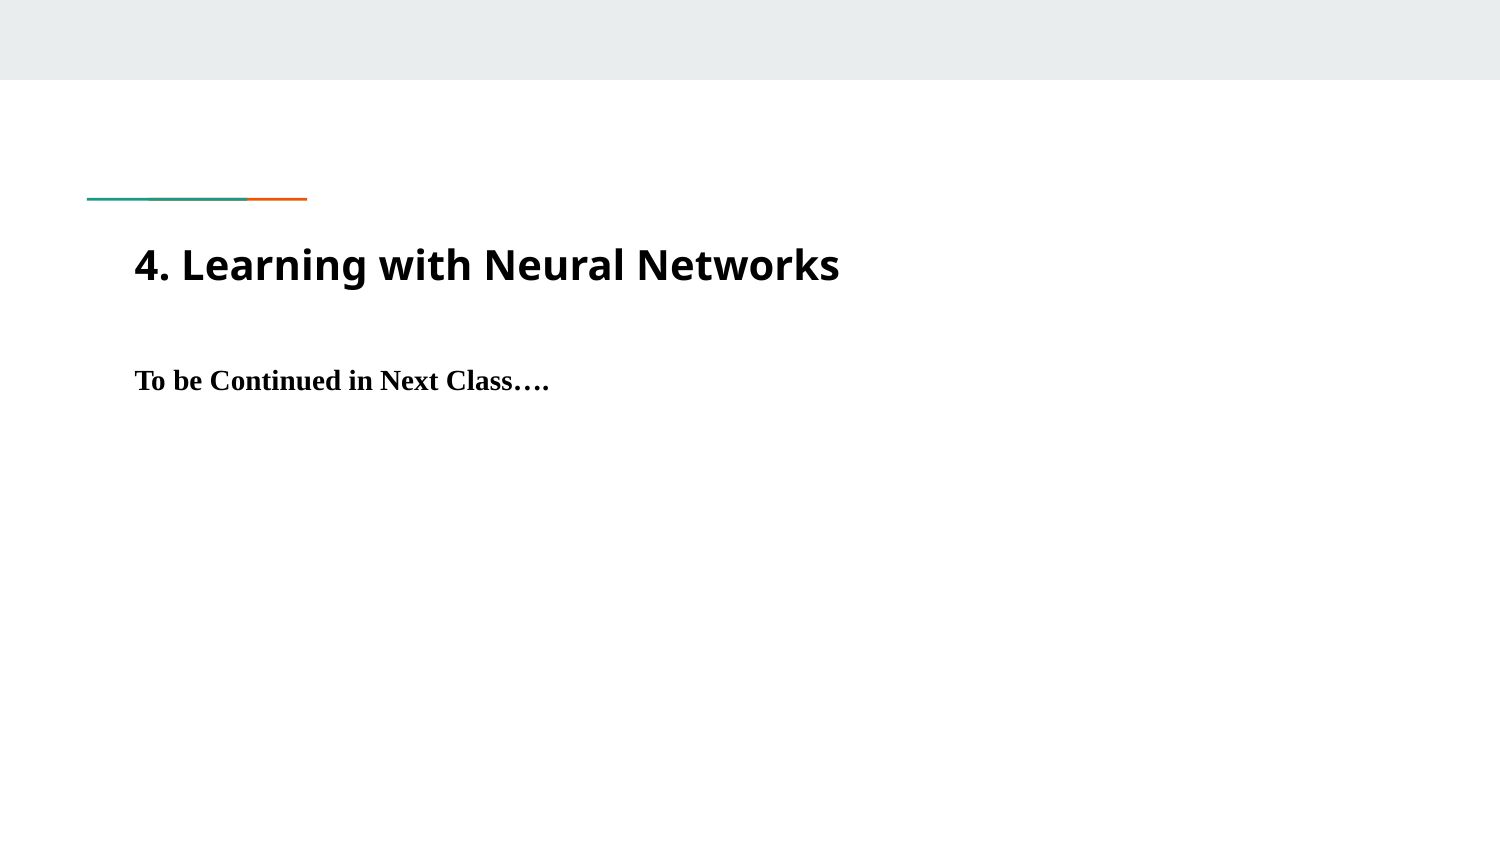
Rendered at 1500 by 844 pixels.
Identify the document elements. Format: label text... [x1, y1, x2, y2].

list To be Continued in Next Class…. [119, 341, 1381, 712]
title 4. Learning with Neural Networks [119, 216, 1381, 305]
